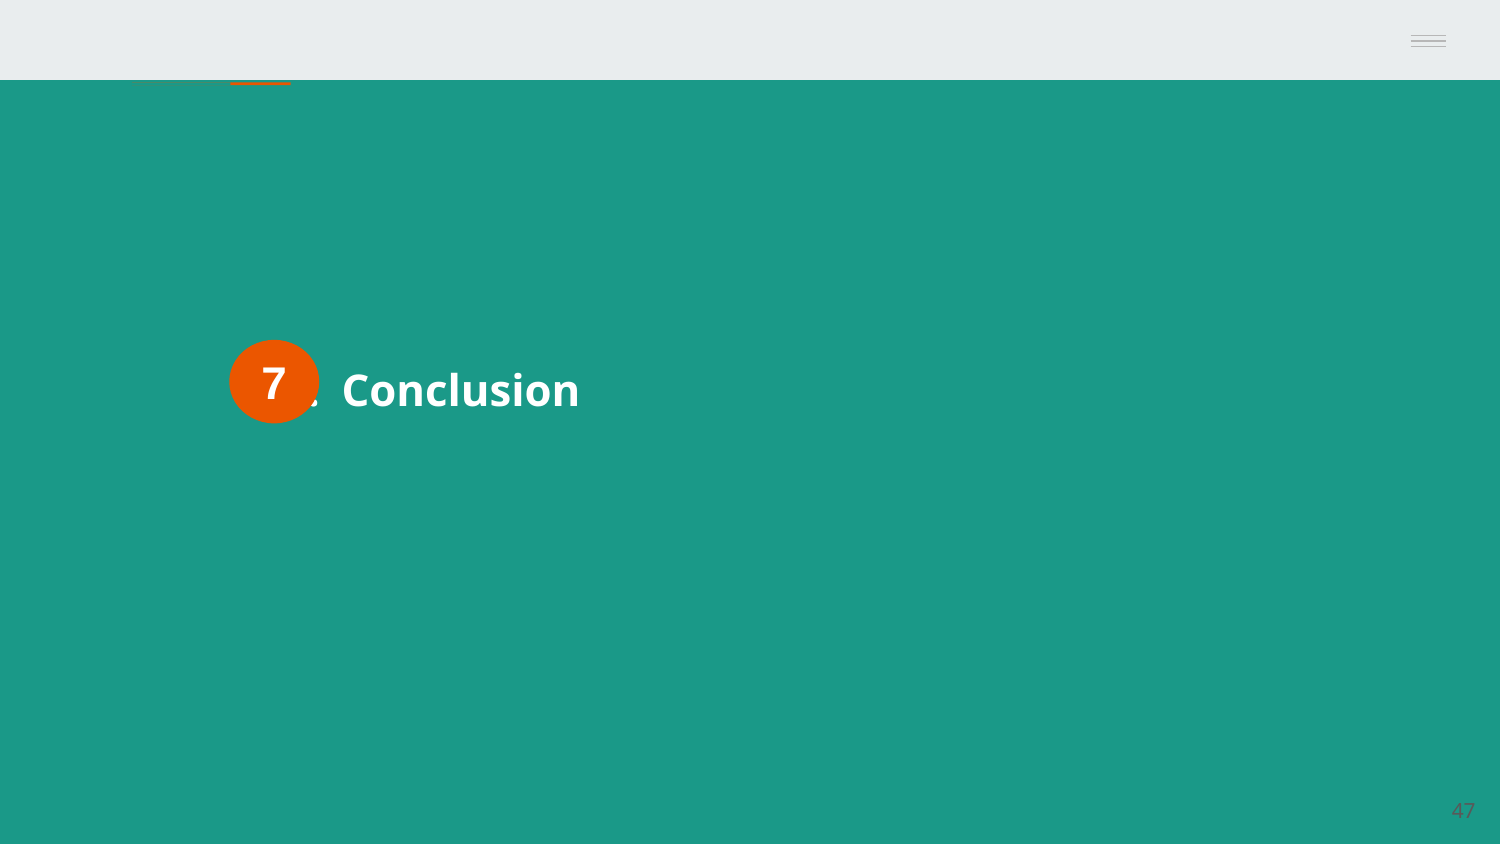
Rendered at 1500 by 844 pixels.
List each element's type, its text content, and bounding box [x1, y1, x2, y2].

text_box 7 [229, 339, 320, 424]
text_box Conclusion [251, 162, 1173, 648]
slide_number 47 [1400, 779, 1491, 844]
